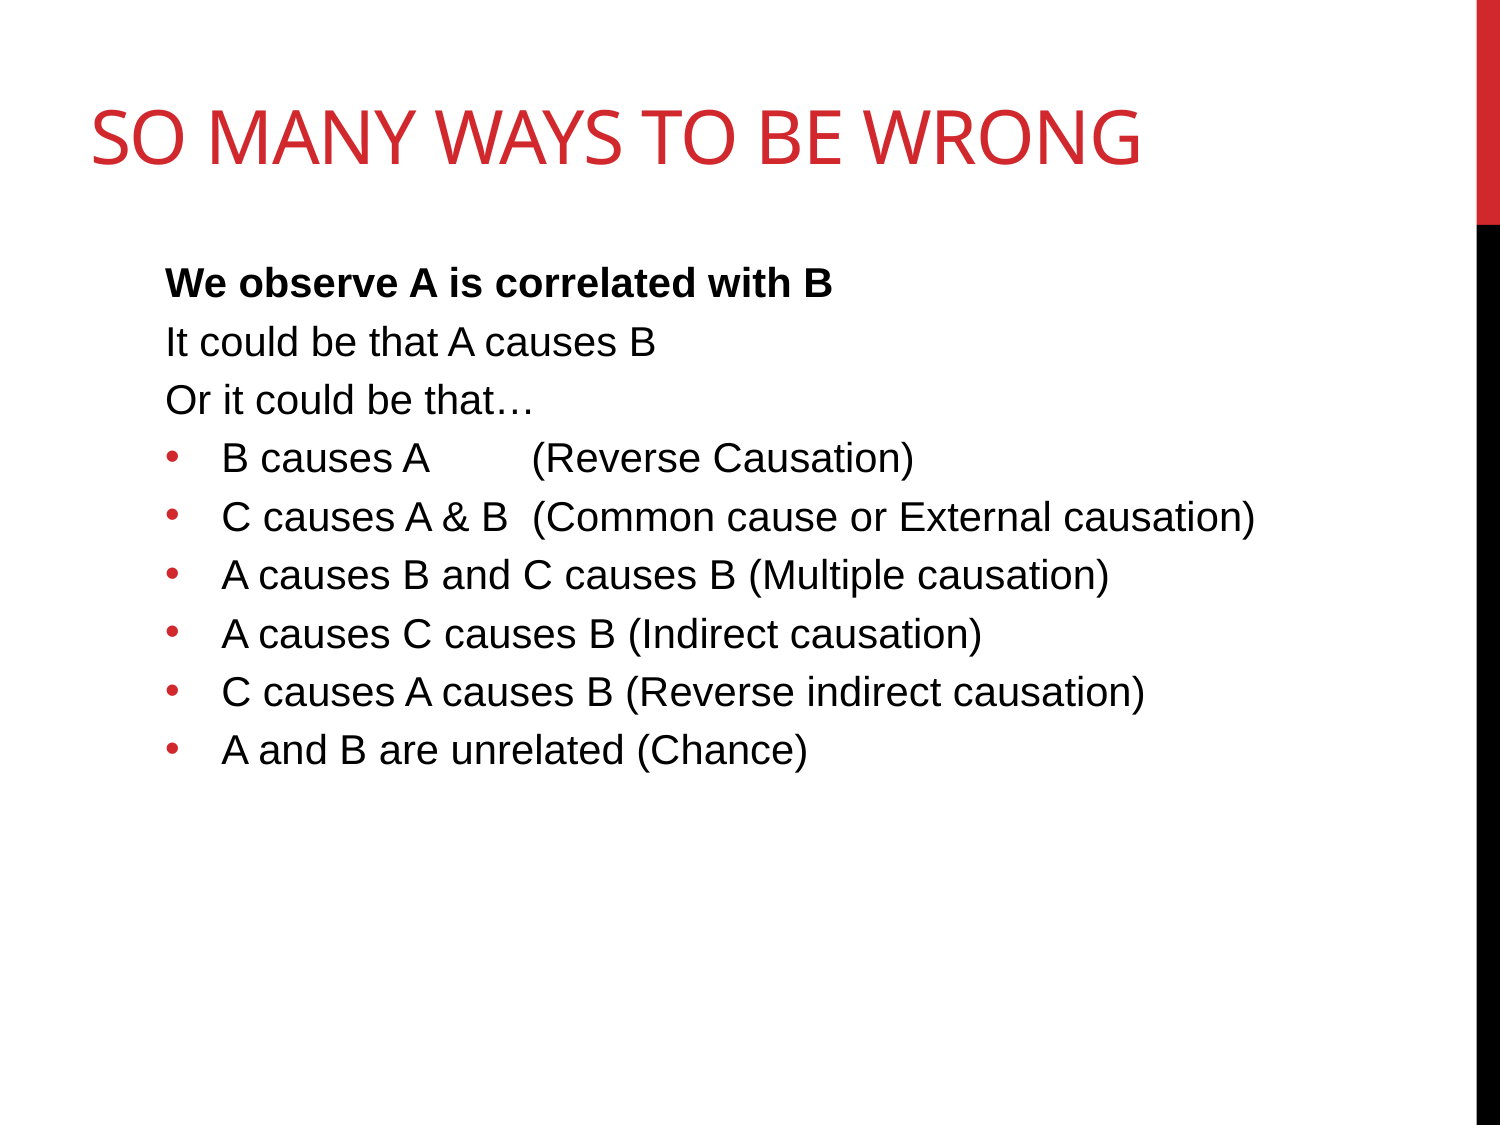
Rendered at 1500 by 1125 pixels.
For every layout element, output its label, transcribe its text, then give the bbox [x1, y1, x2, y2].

list We observe A is correlated with B It could be that A causes B Or it could be that… B causes A (Reverse Causation) C causes A & B (Common cause or External causation) A causes B and C causes B (Multiple causation) A causes C causes B (Indirect causation) C causes A causes B (Reverse indirect causation) A and B are unrelated (Chance) [75, 248, 1325, 1005]
title So many ways to be wrong [75, 25, 1456, 187]
